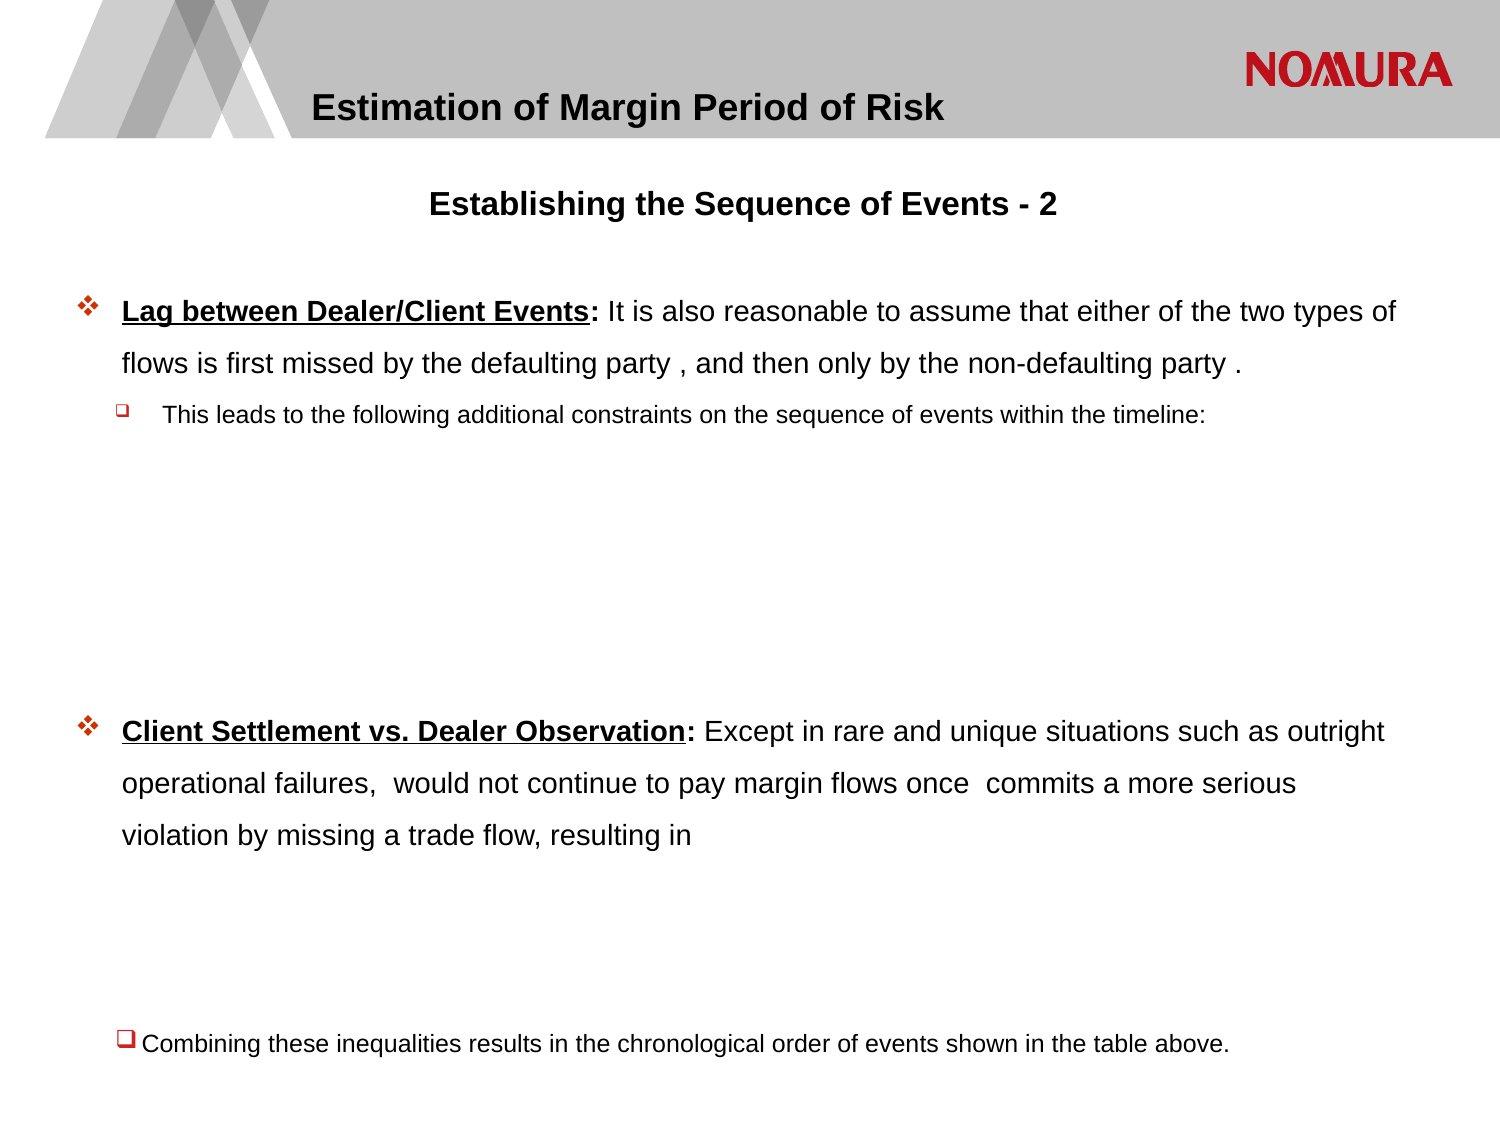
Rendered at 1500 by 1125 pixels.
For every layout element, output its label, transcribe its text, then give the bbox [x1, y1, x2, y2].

title Estimation of Margin Period of Risk [311, 9, 1223, 128]
